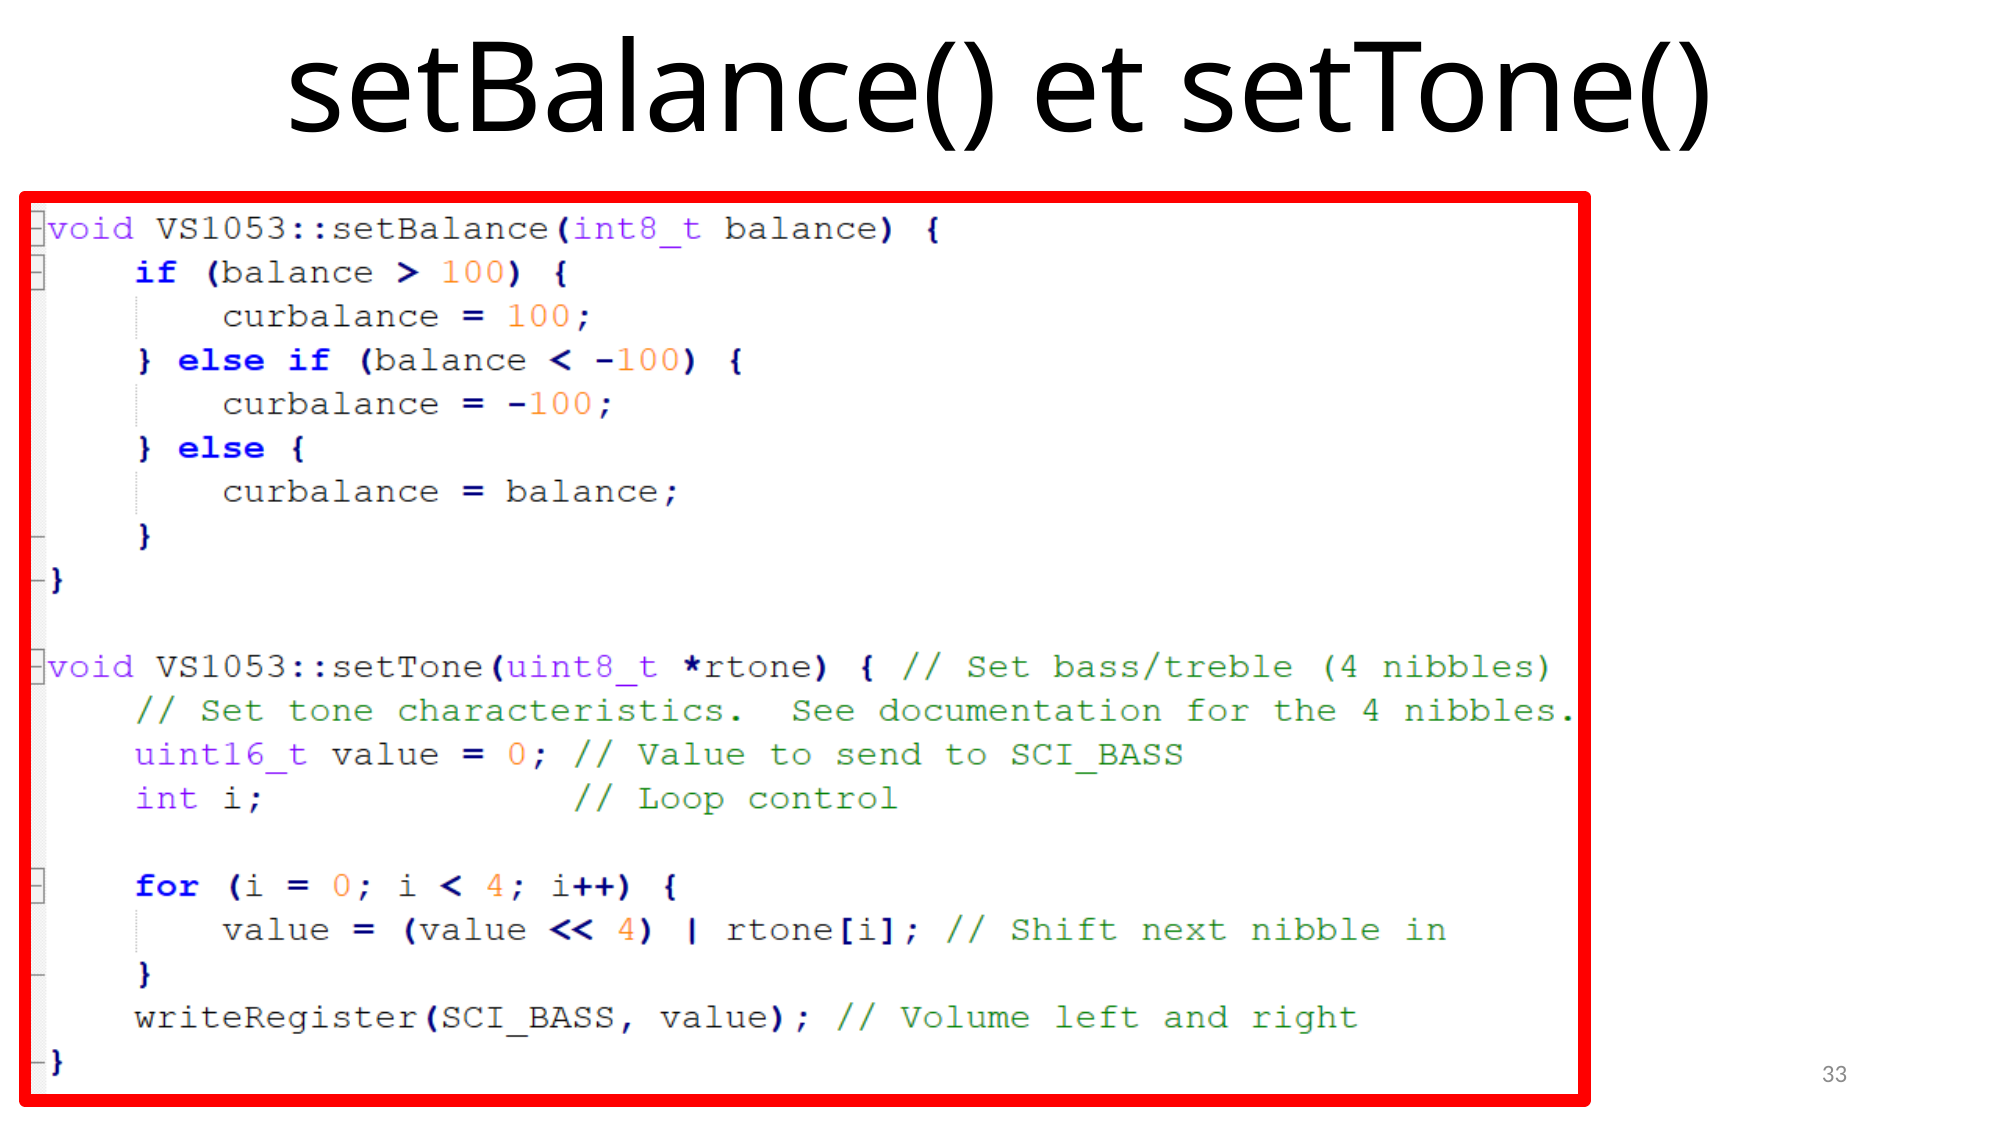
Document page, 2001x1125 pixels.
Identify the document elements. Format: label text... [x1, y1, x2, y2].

slide_number 33 [1412, 1042, 1863, 1103]
picture [31, 203, 1579, 1095]
title setBalance() et setTone() [0, 0, 2000, 167]
